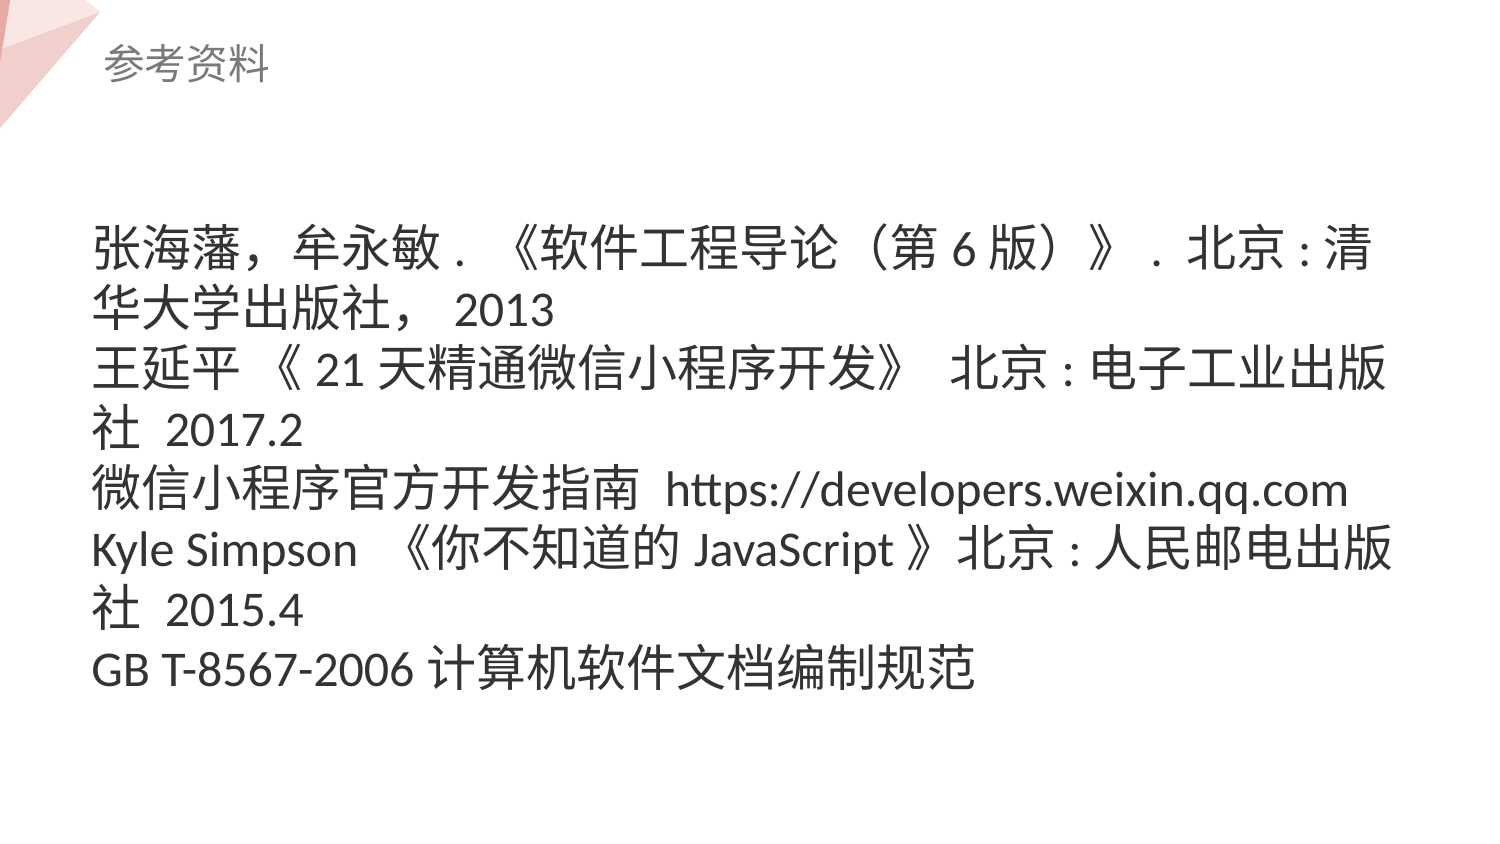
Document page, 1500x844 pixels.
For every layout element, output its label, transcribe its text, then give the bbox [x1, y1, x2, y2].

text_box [0, 0, 101, 131]
text_box 张海藩，牟永敏. 《软件工程导论（第6版）》. 北京:清华大学出版社，2013 王延平 《21天精通微信小程序开发》 北京:电子工业出版社 2017.2 微信小程序官方开发指南 https://developers.weixin.qq.com Kyle Simpson 《你不知道的JavaScript》北京:人民邮电出版社 2015.4 GB T-8567-2006计算机软件文档编制规范 [76, 209, 1436, 749]
text_box 参考资料 [104, 30, 286, 95]
